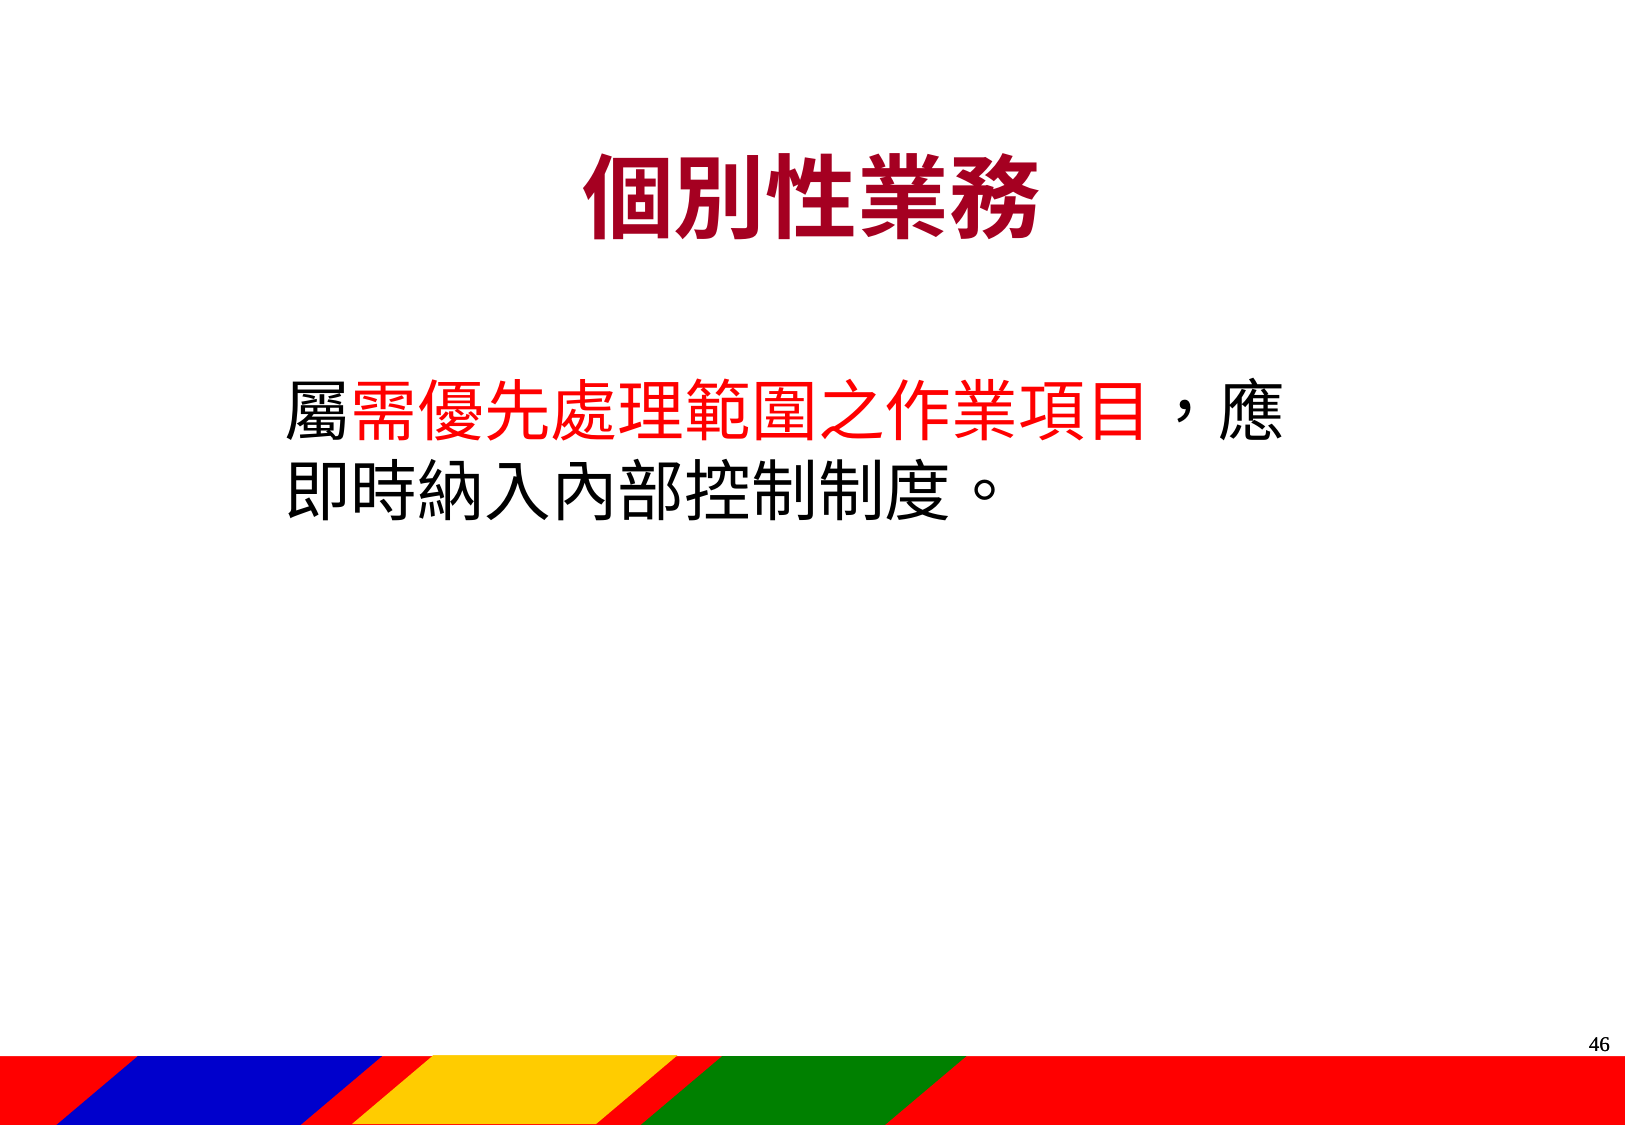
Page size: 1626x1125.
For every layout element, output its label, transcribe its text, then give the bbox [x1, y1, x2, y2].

title 個別性業務 [80, 101, 1543, 289]
text_box 45 [1245, 1023, 1625, 1099]
list 屬需優先處理範圍之作業項目，應即時納入內部控制制度。 [269, 361, 1356, 1024]
